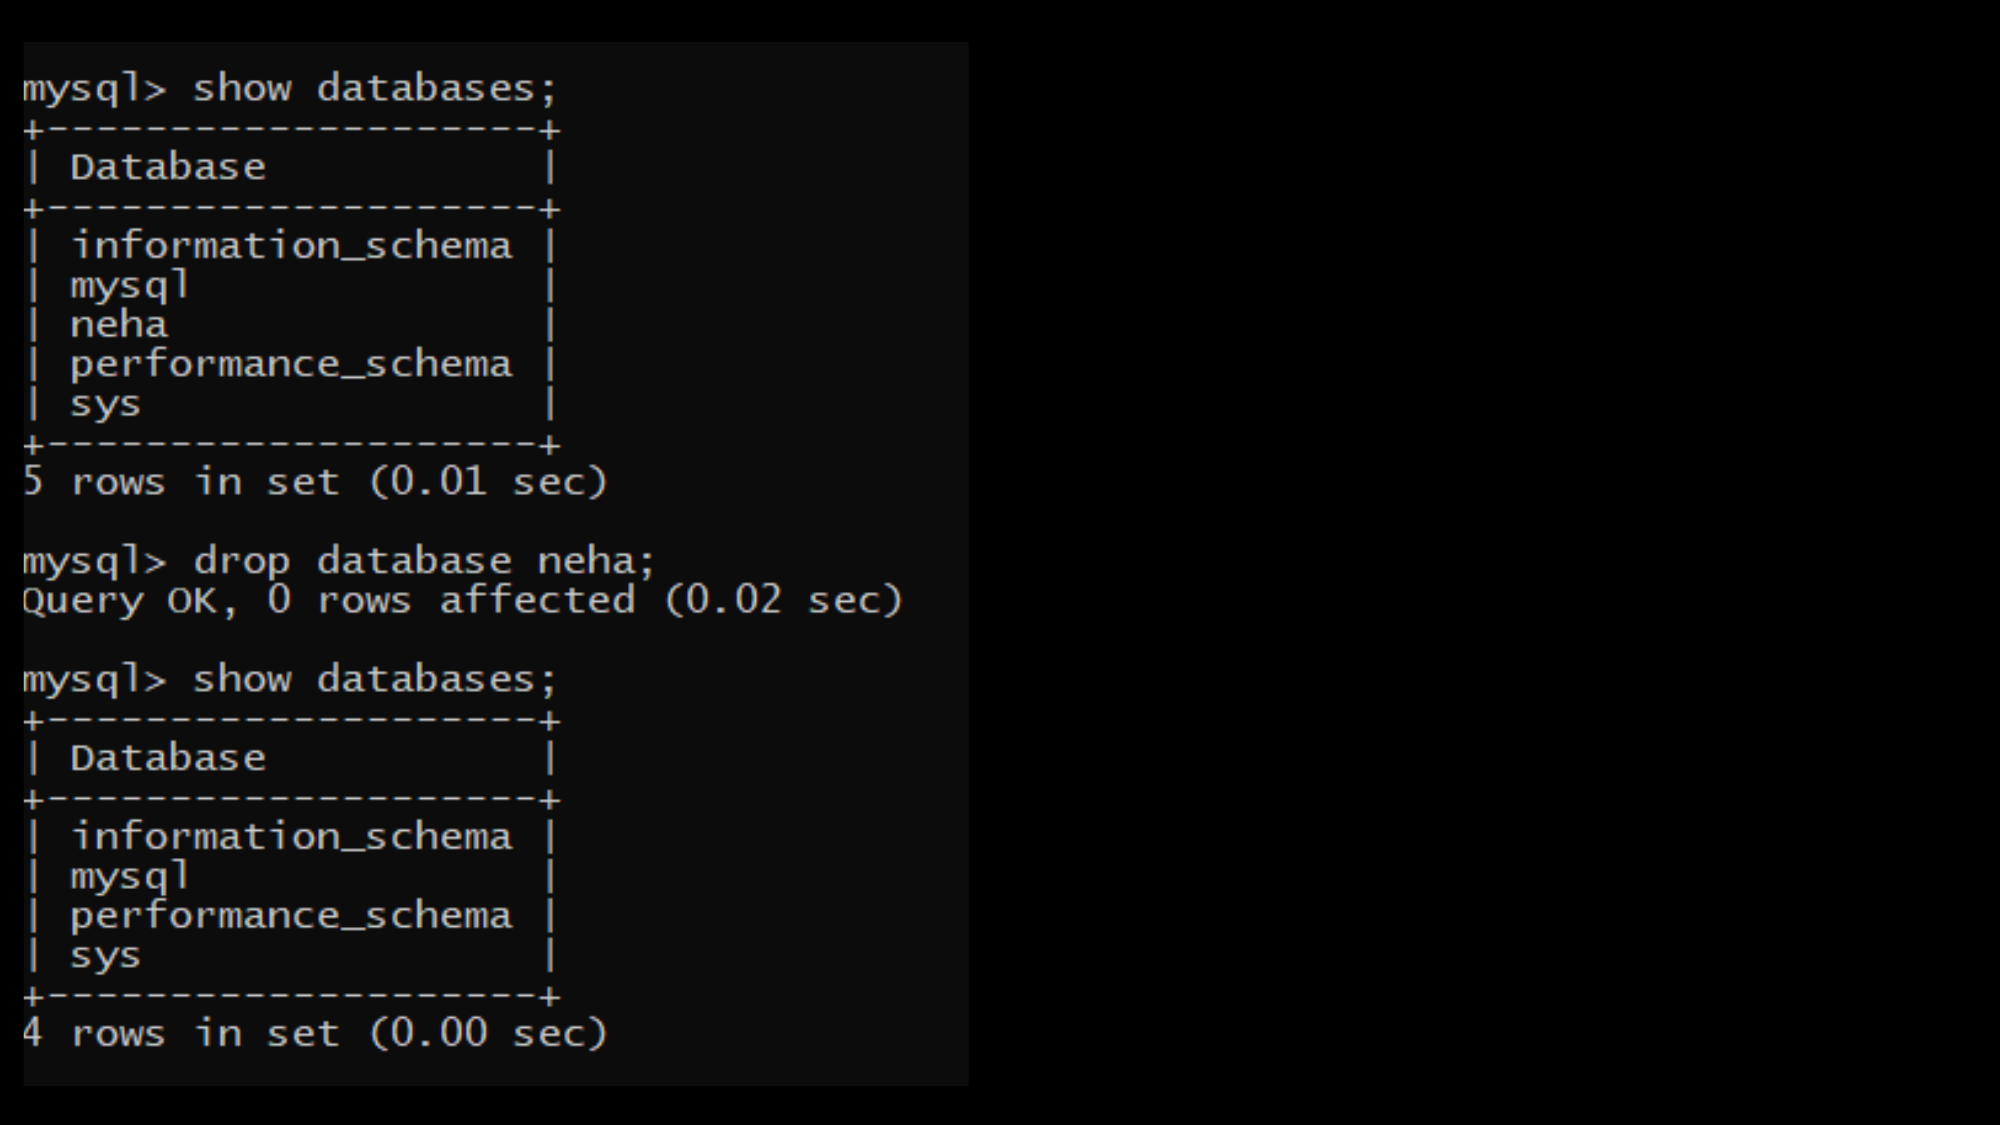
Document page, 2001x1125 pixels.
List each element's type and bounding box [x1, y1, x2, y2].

picture [23, 42, 969, 1086]
